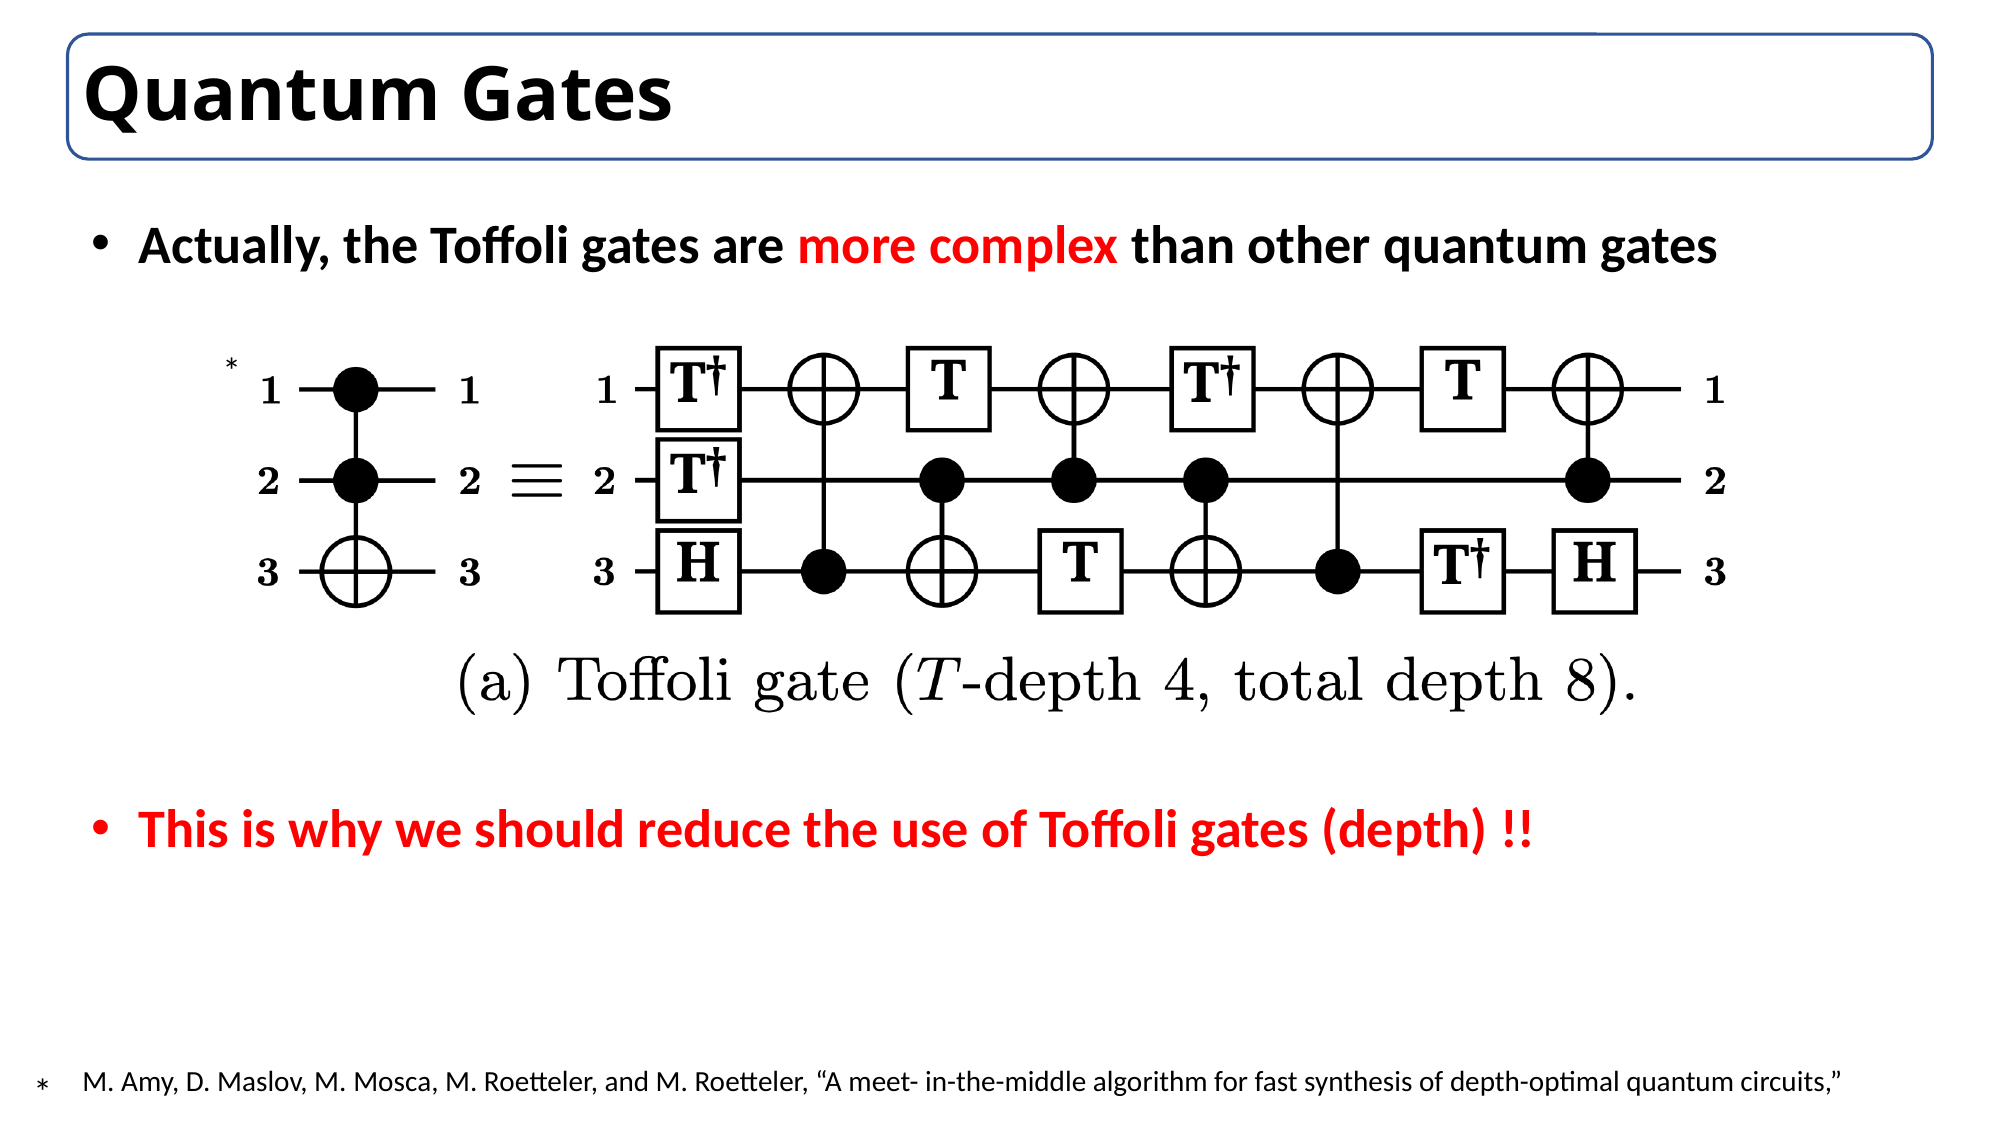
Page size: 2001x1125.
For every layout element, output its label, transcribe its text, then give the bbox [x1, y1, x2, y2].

text_box * [207, 340, 240, 400]
picture [240, 325, 1744, 728]
title Quantum Gates [67, 34, 1933, 160]
text_box * [18, 1060, 68, 1121]
text_box Actually, the Toffoli gates are more complex than other quantum gates This is why we should reduce the use of Toffoli gates (depth) !! [77, 201, 1734, 866]
text_box M. Amy, D. Maslov, M. Mosca, M. Roetteler, and M. Roetteler, “A meet- in-the-middle algorithm for fast synthesis of depth-optimal quantum circuits,” [67, 1054, 1982, 1105]
